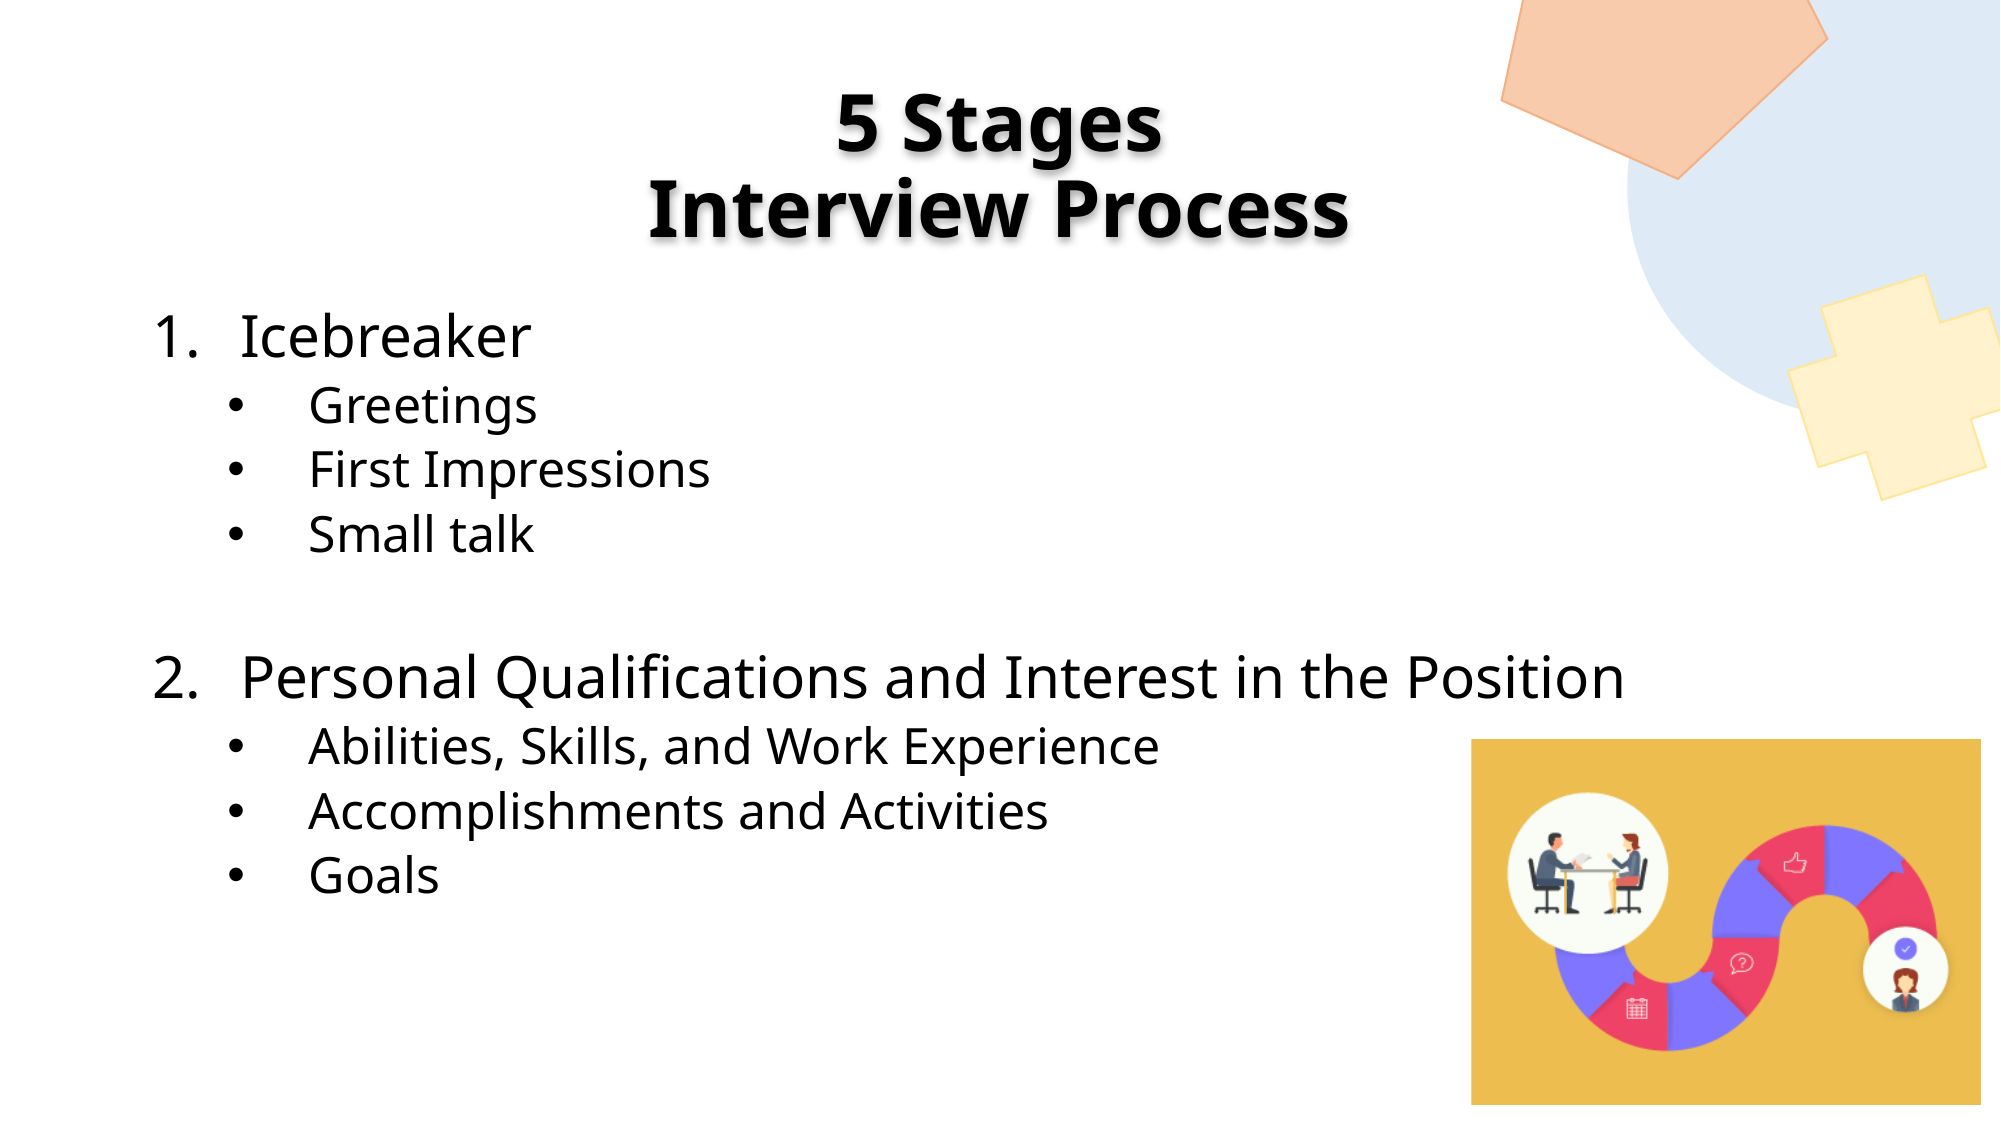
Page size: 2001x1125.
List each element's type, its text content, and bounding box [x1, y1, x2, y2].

list Icebreaker Greetings First Impressions Small talk Personal Qualifications and Interest in the Position Abilities, Skills, and Work Experience Accomplishments and Activities Goals [137, 299, 1863, 1014]
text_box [1530, 0, 2000, 470]
picture [1471, 739, 1981, 1105]
title 5 Stages Interview Process [137, 59, 1530, 278]
